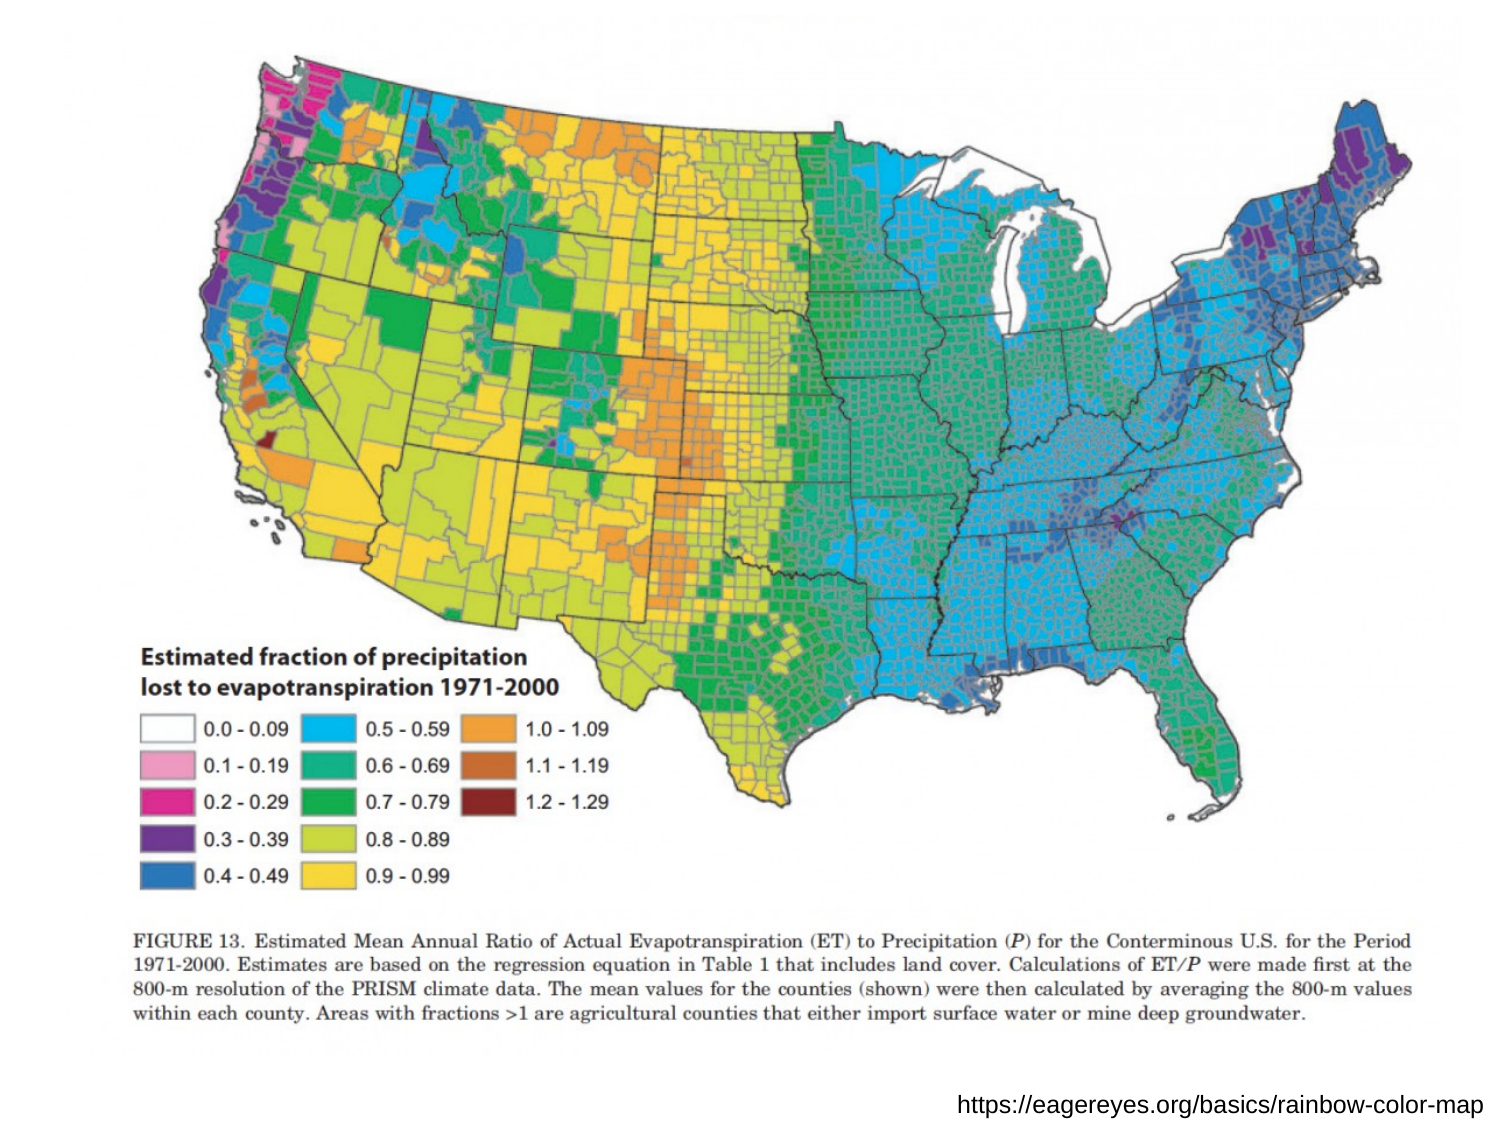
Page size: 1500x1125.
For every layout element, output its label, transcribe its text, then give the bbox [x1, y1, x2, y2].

text_box https://eagereyes.org/basics/rainbow-color-map [749, 1080, 1500, 1125]
picture [63, 15, 1462, 1056]
